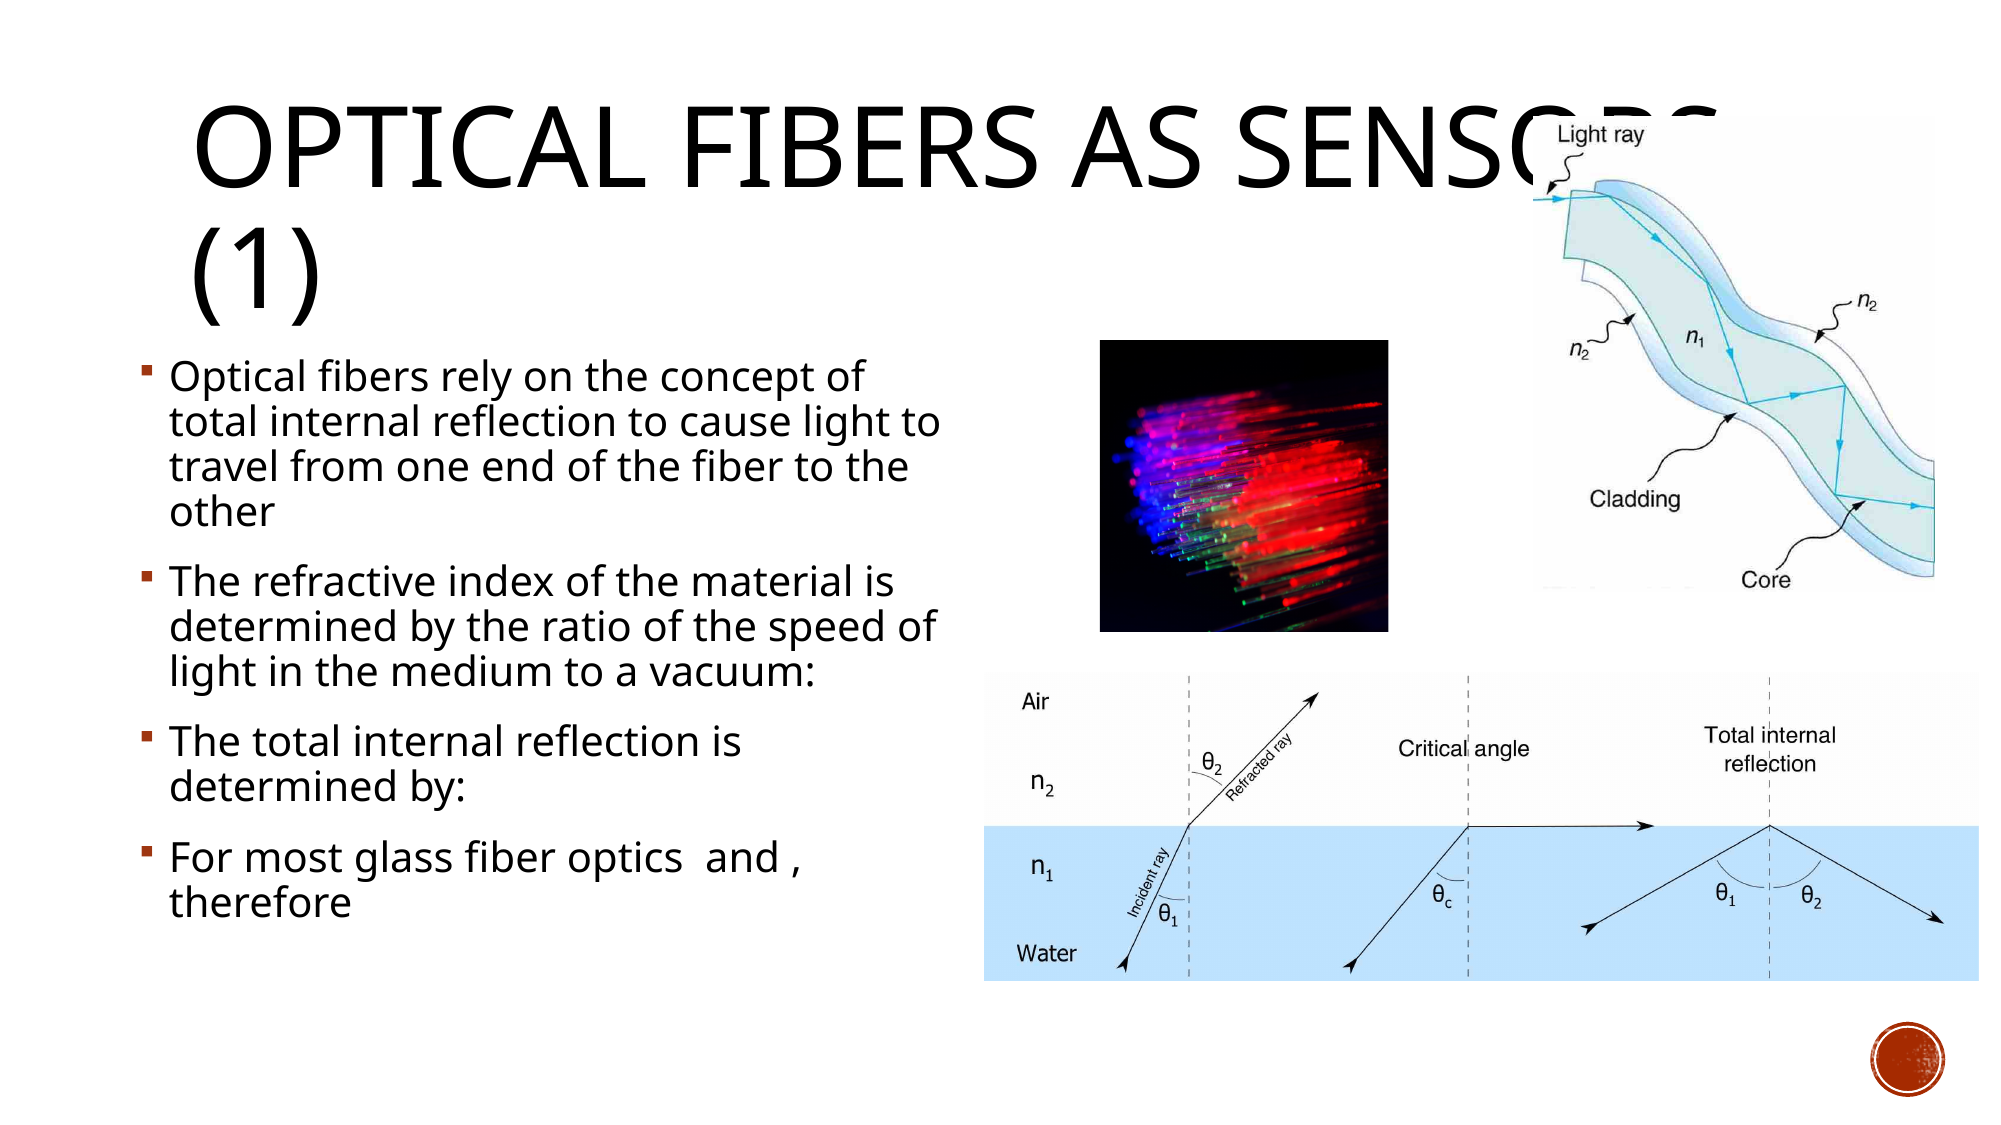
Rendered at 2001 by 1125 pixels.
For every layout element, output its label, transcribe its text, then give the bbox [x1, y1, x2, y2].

title Optical Fibers as Sensors (1) [175, 79, 1826, 344]
picture [1533, 116, 1935, 592]
picture [984, 672, 1979, 981]
picture [1099, 340, 1389, 632]
